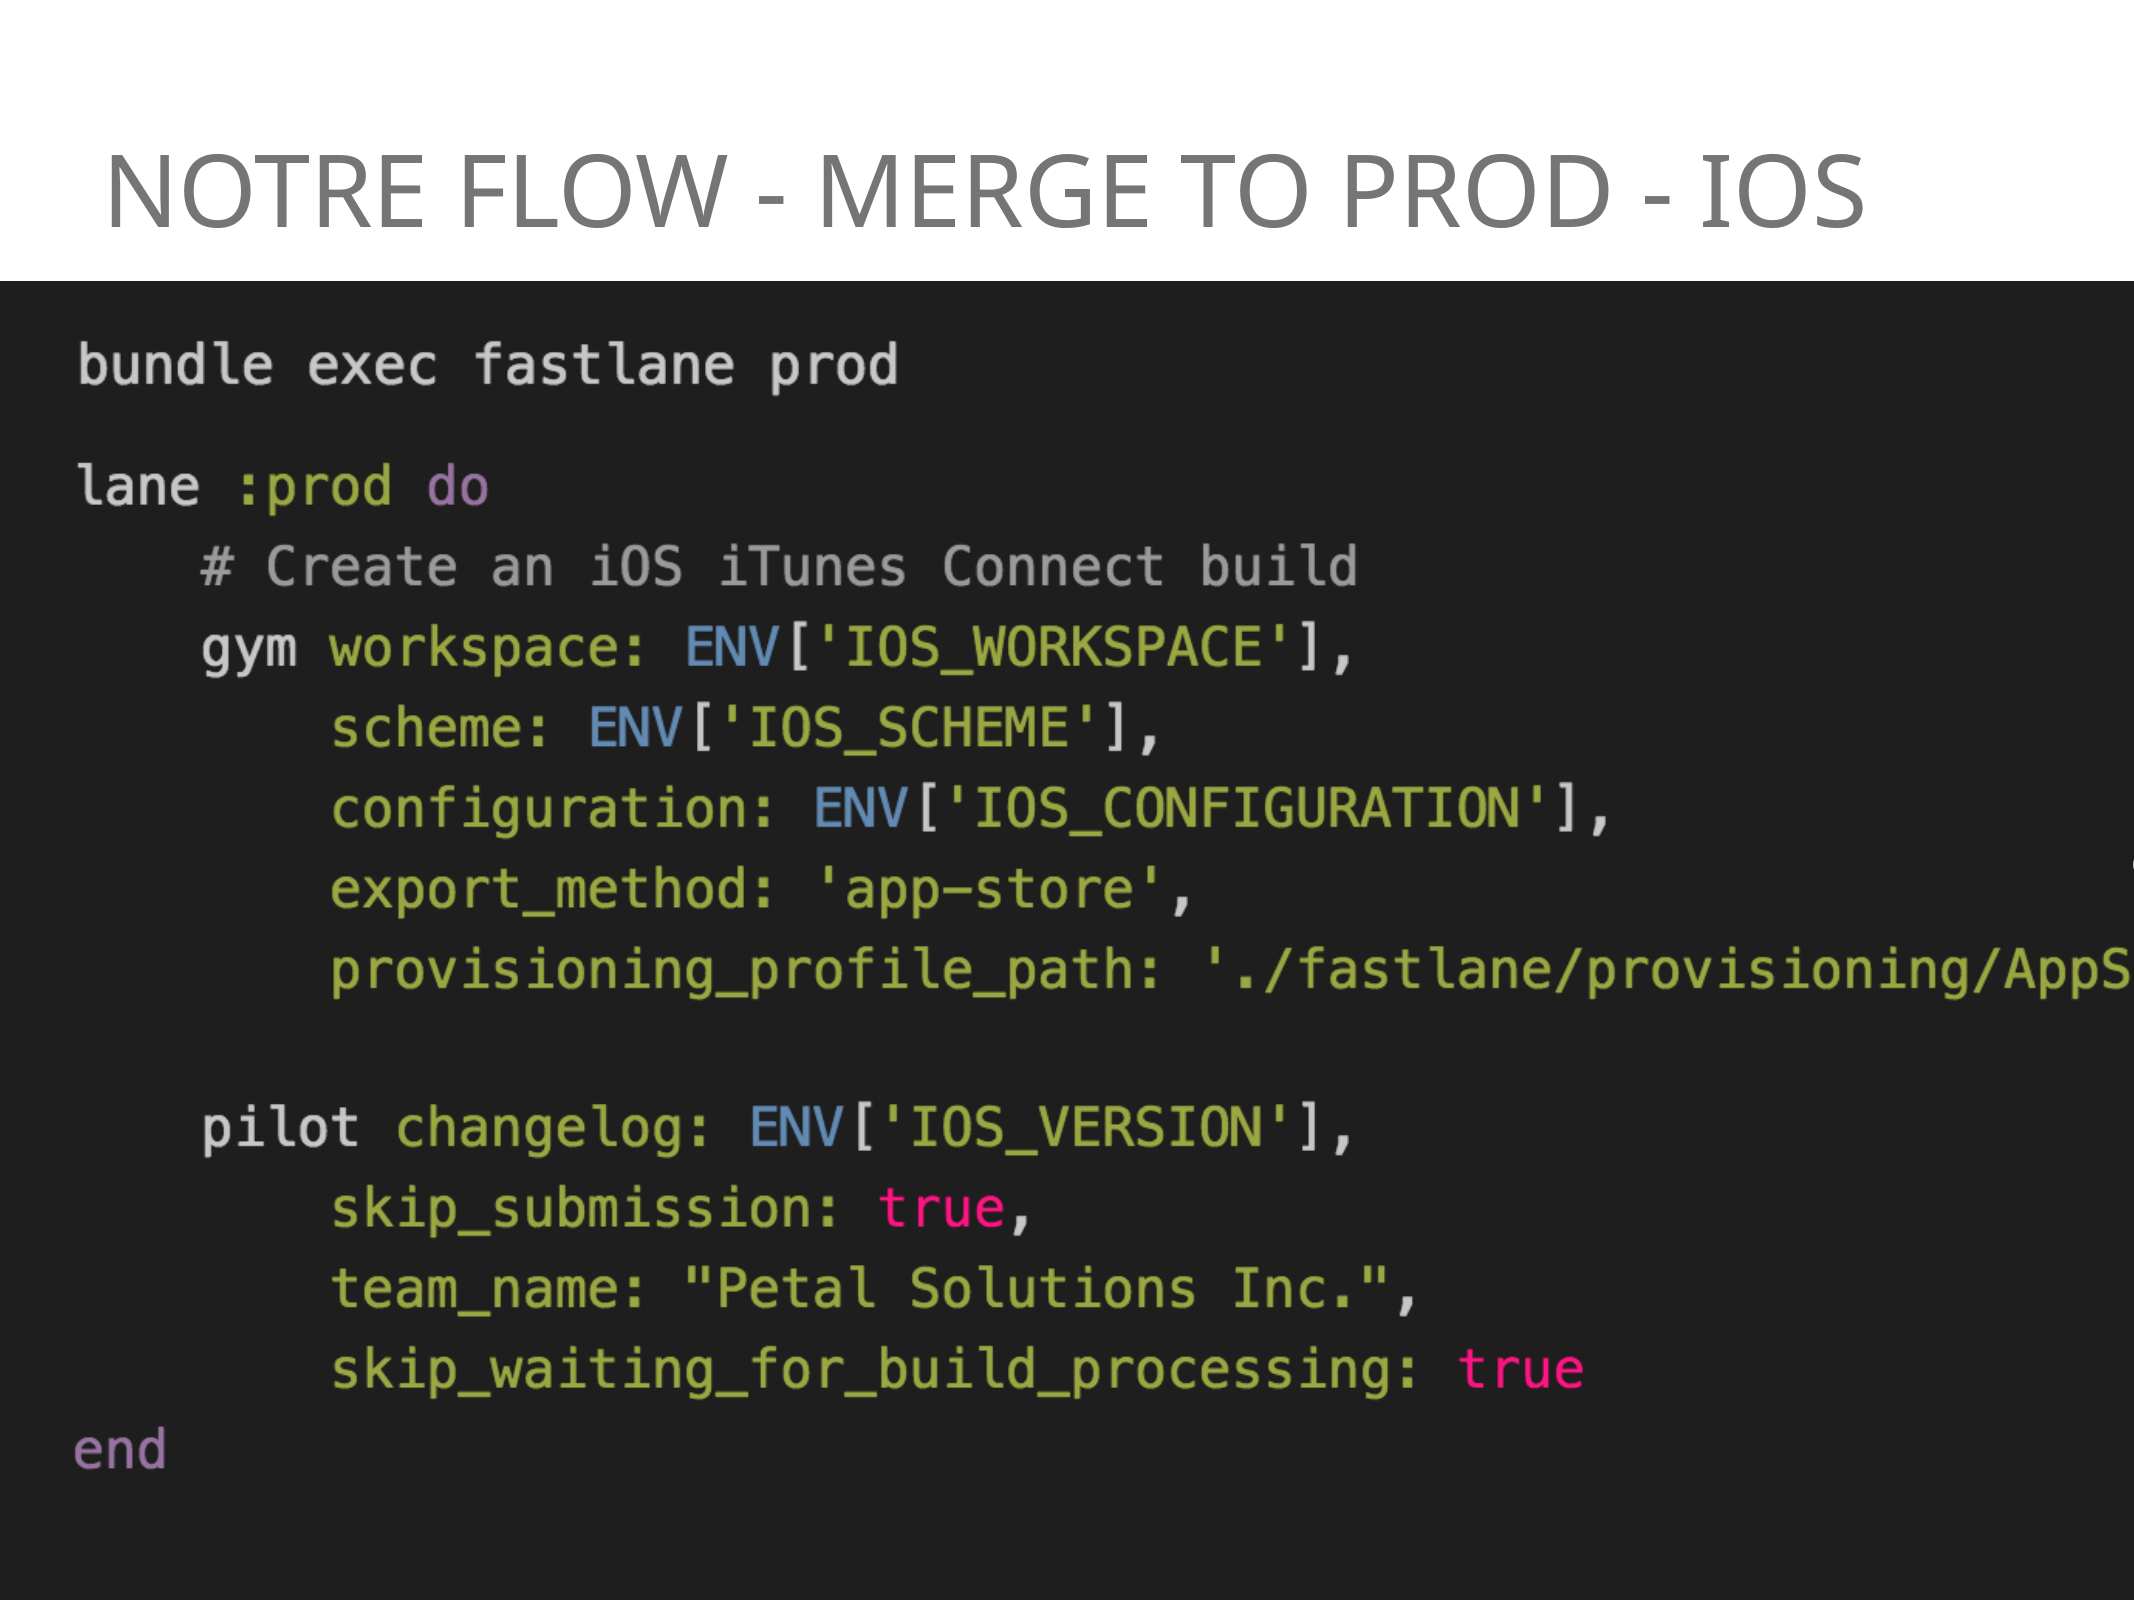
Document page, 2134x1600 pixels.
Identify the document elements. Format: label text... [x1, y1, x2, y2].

picture [0, 281, 2134, 1600]
title Notre Flow - Merge to Prod - iOS [93, 118, 2041, 238]
